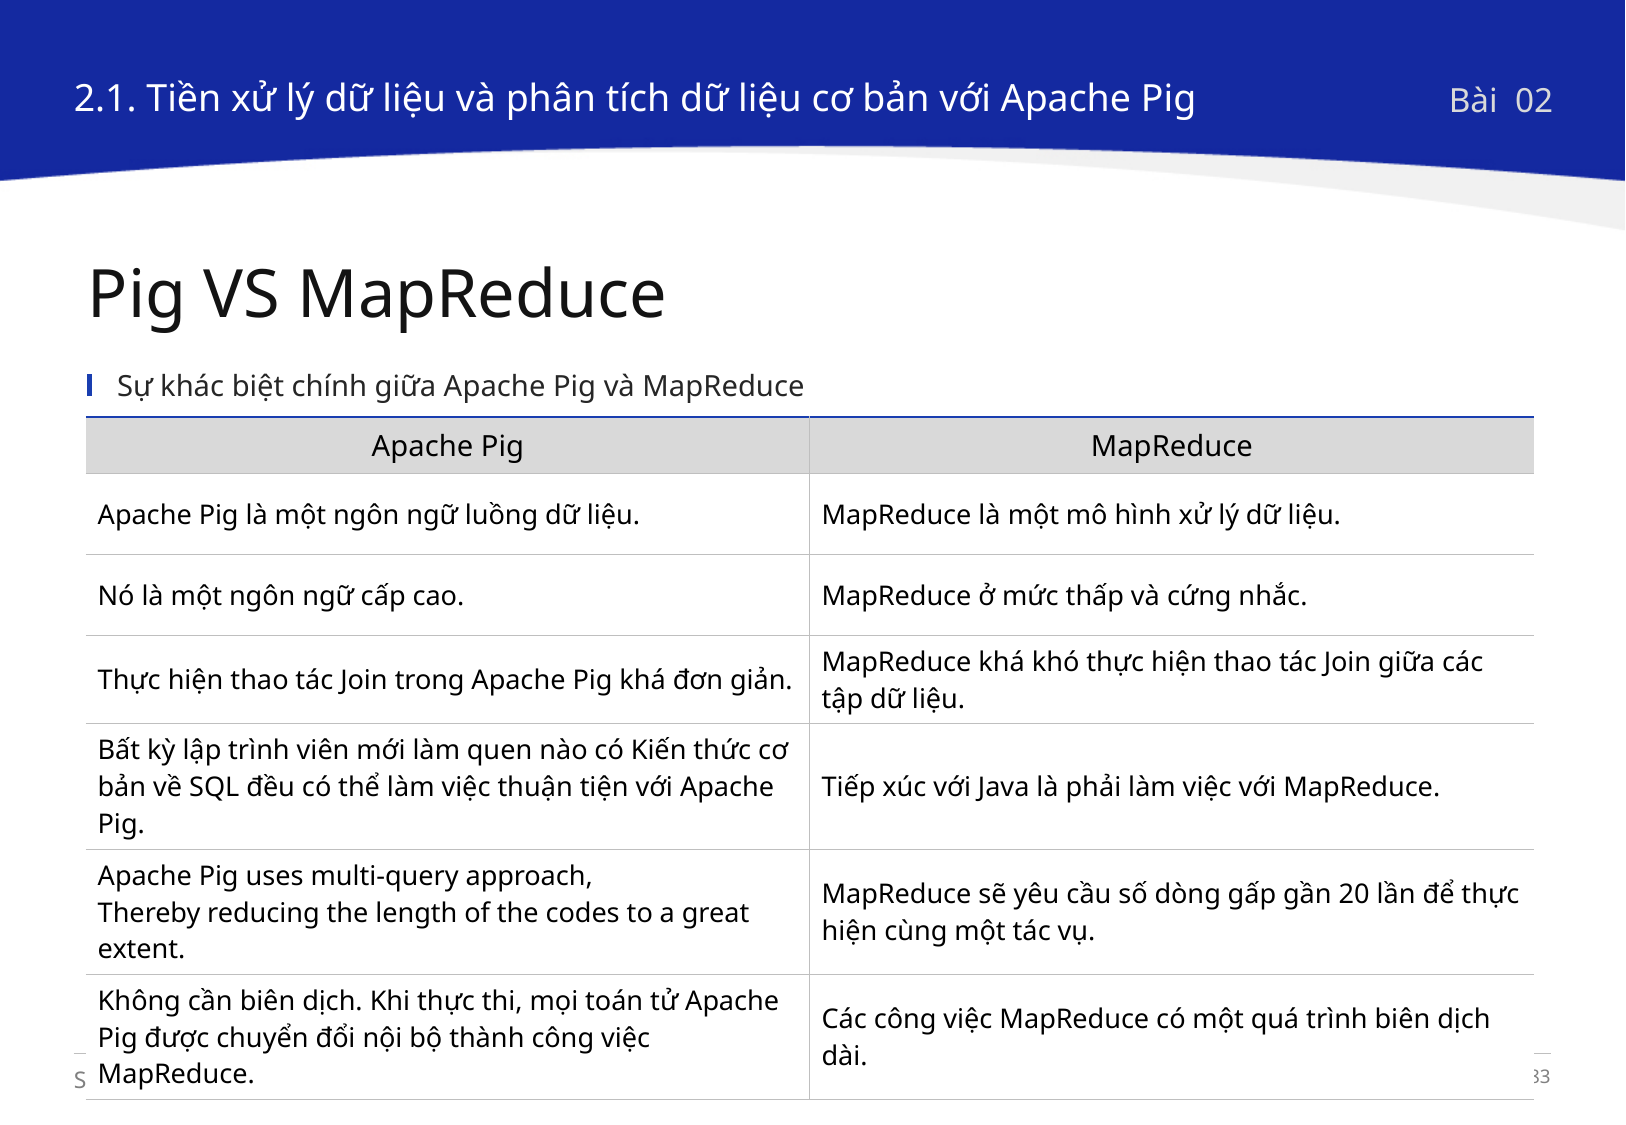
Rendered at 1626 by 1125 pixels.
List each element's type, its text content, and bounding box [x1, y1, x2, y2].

table_cell Các công việc MapReduce có một quá trình biên dịch dài. [810, 975, 1534, 1099]
table_cell MapReduce ở mức thấp và cứng nhắc. [810, 555, 1534, 635]
table_cell Apache Pig là một ngôn ngữ luồng dữ liệu. [86, 474, 809, 554]
table_cell Nó là một ngôn ngữ cấp cao. [86, 555, 809, 635]
table_cell Tiếp xúc với Java là phải làm việc với MapReduce. [810, 724, 1534, 849]
table_cell Bất kỳ lập trình viên mới làm quen nào có Kiến thức cơ bản về SQL đều có thể làm việc thuận tiện với Apache Pig. [86, 724, 809, 849]
table_cell MapReduce là một mô hình xử lý dữ liệu. [810, 474, 1534, 554]
list Sự khác biệt chính giữa Apache Pig và MapReduce [87, 365, 1531, 416]
list Pig VS MapReduce [87, 249, 1531, 331]
table_header MapReduce [810, 418, 1534, 473]
list Bài 02 [1423, 79, 1554, 120]
table_header Apache Pig [86, 418, 809, 473]
picture [0, 0, 1625, 1125]
list 2.1. Tiền xử lý dữ liệu và phân tích dữ liệu cơ bản với Apache Pig [73, 73, 1396, 119]
table_cell Apache Pig uses multi-query approach, Thereby reducing the length of the codes to a great extent. [86, 850, 809, 974]
table_cell MapReduce khá khó thực hiện thao tác Join giữa các tập dữ liệu. [810, 636, 1534, 723]
table_cell Không cần biên dịch. Khi thực thi, mọi toán tử Apache Pig được chuyển đổi nội bộ thành công việc MapReduce. [86, 975, 809, 1099]
table_cell Thực hiện thao tác Join trong Apache Pig khá đơn giản. [86, 636, 809, 723]
table_cell MapReduce sẽ yêu cầu số dòng gấp gần 20 lần để thực hiện cùng một tác vụ. [810, 850, 1534, 974]
